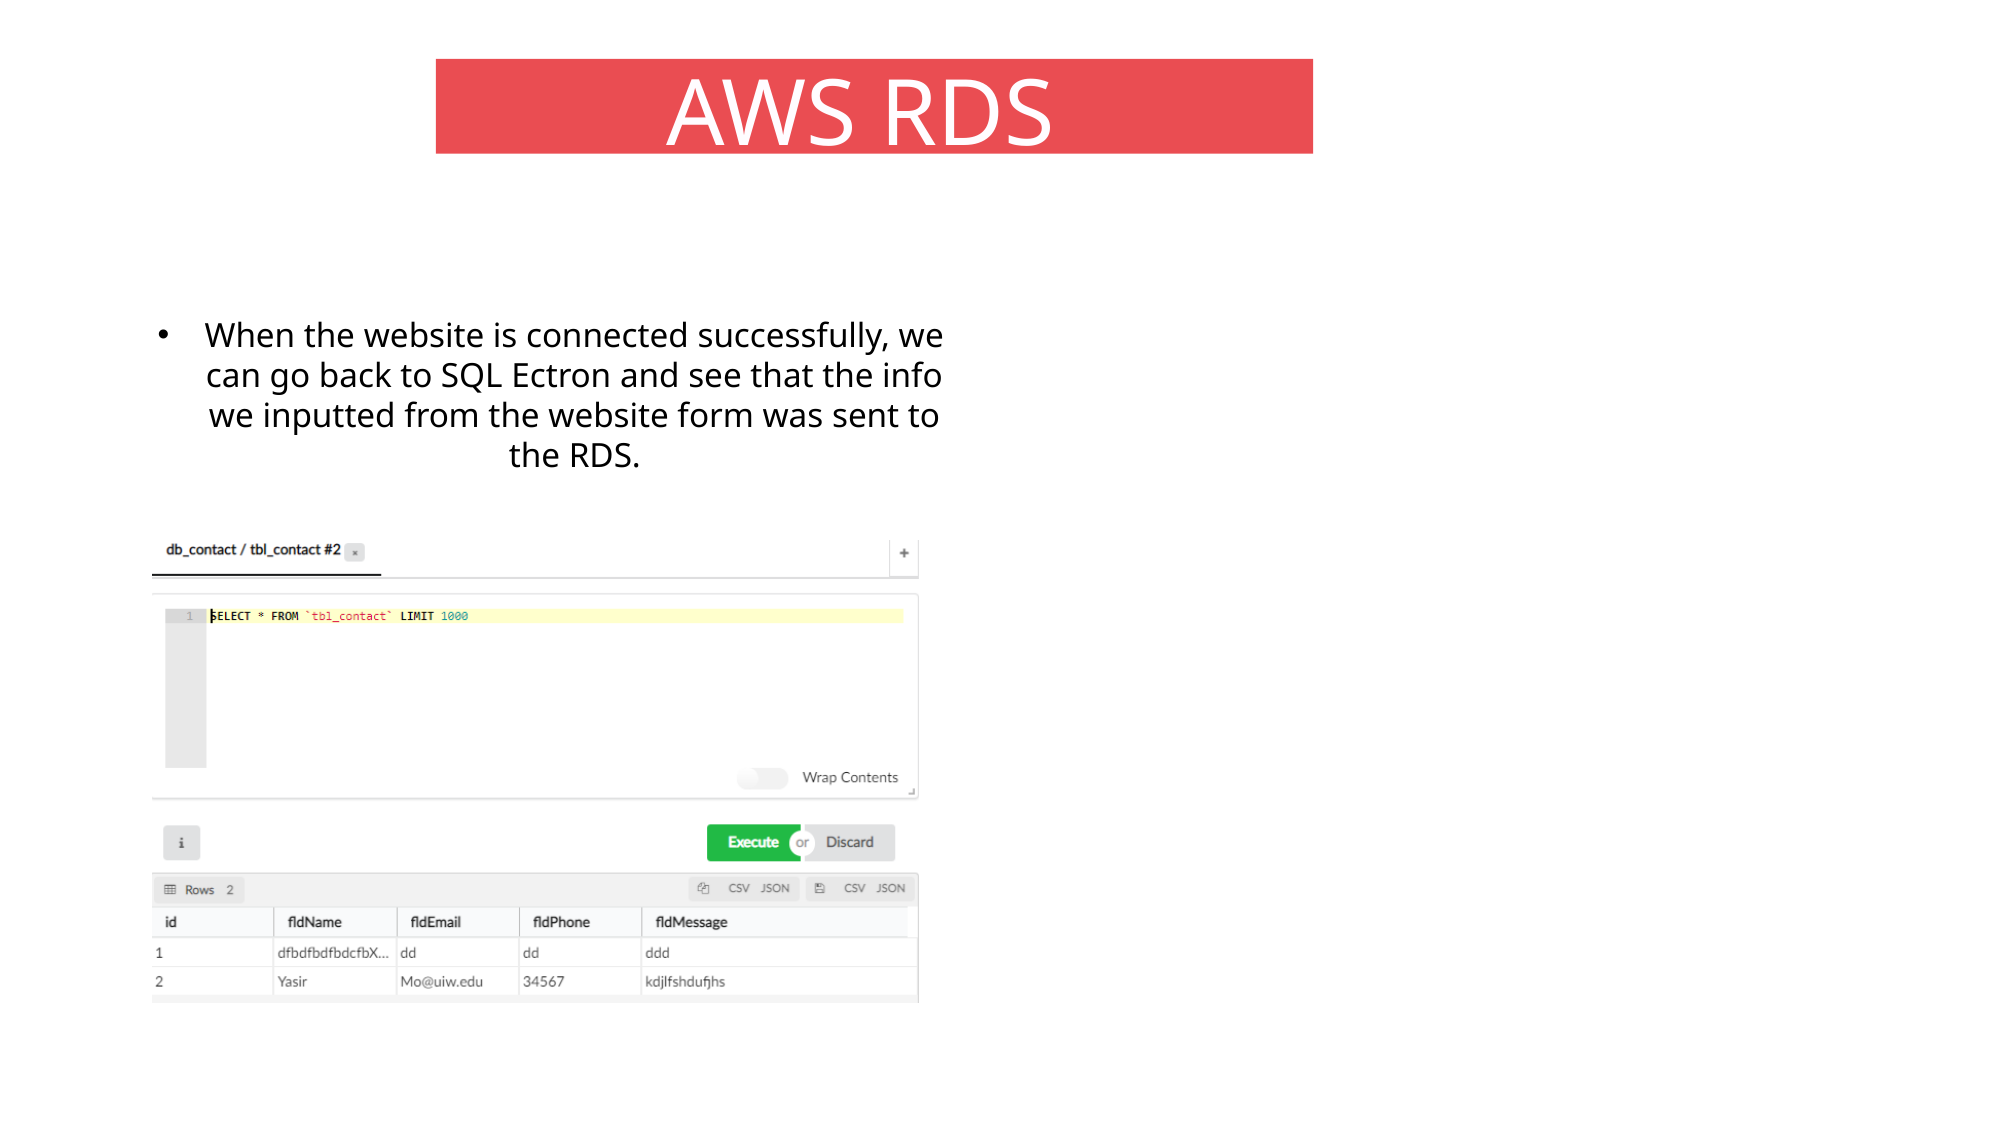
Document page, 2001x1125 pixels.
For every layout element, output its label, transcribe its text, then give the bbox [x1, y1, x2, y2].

text_box AWS RDS [651, 46, 1070, 172]
text_box When the website is connected successfully, we can go back to SQL Ectron and see that the info we inputted from the website form was sent to the RDS. [127, 306, 976, 482]
text_box [435, 58, 651, 155]
picture [152, 540, 923, 1003]
text_box [1070, 58, 1314, 155]
